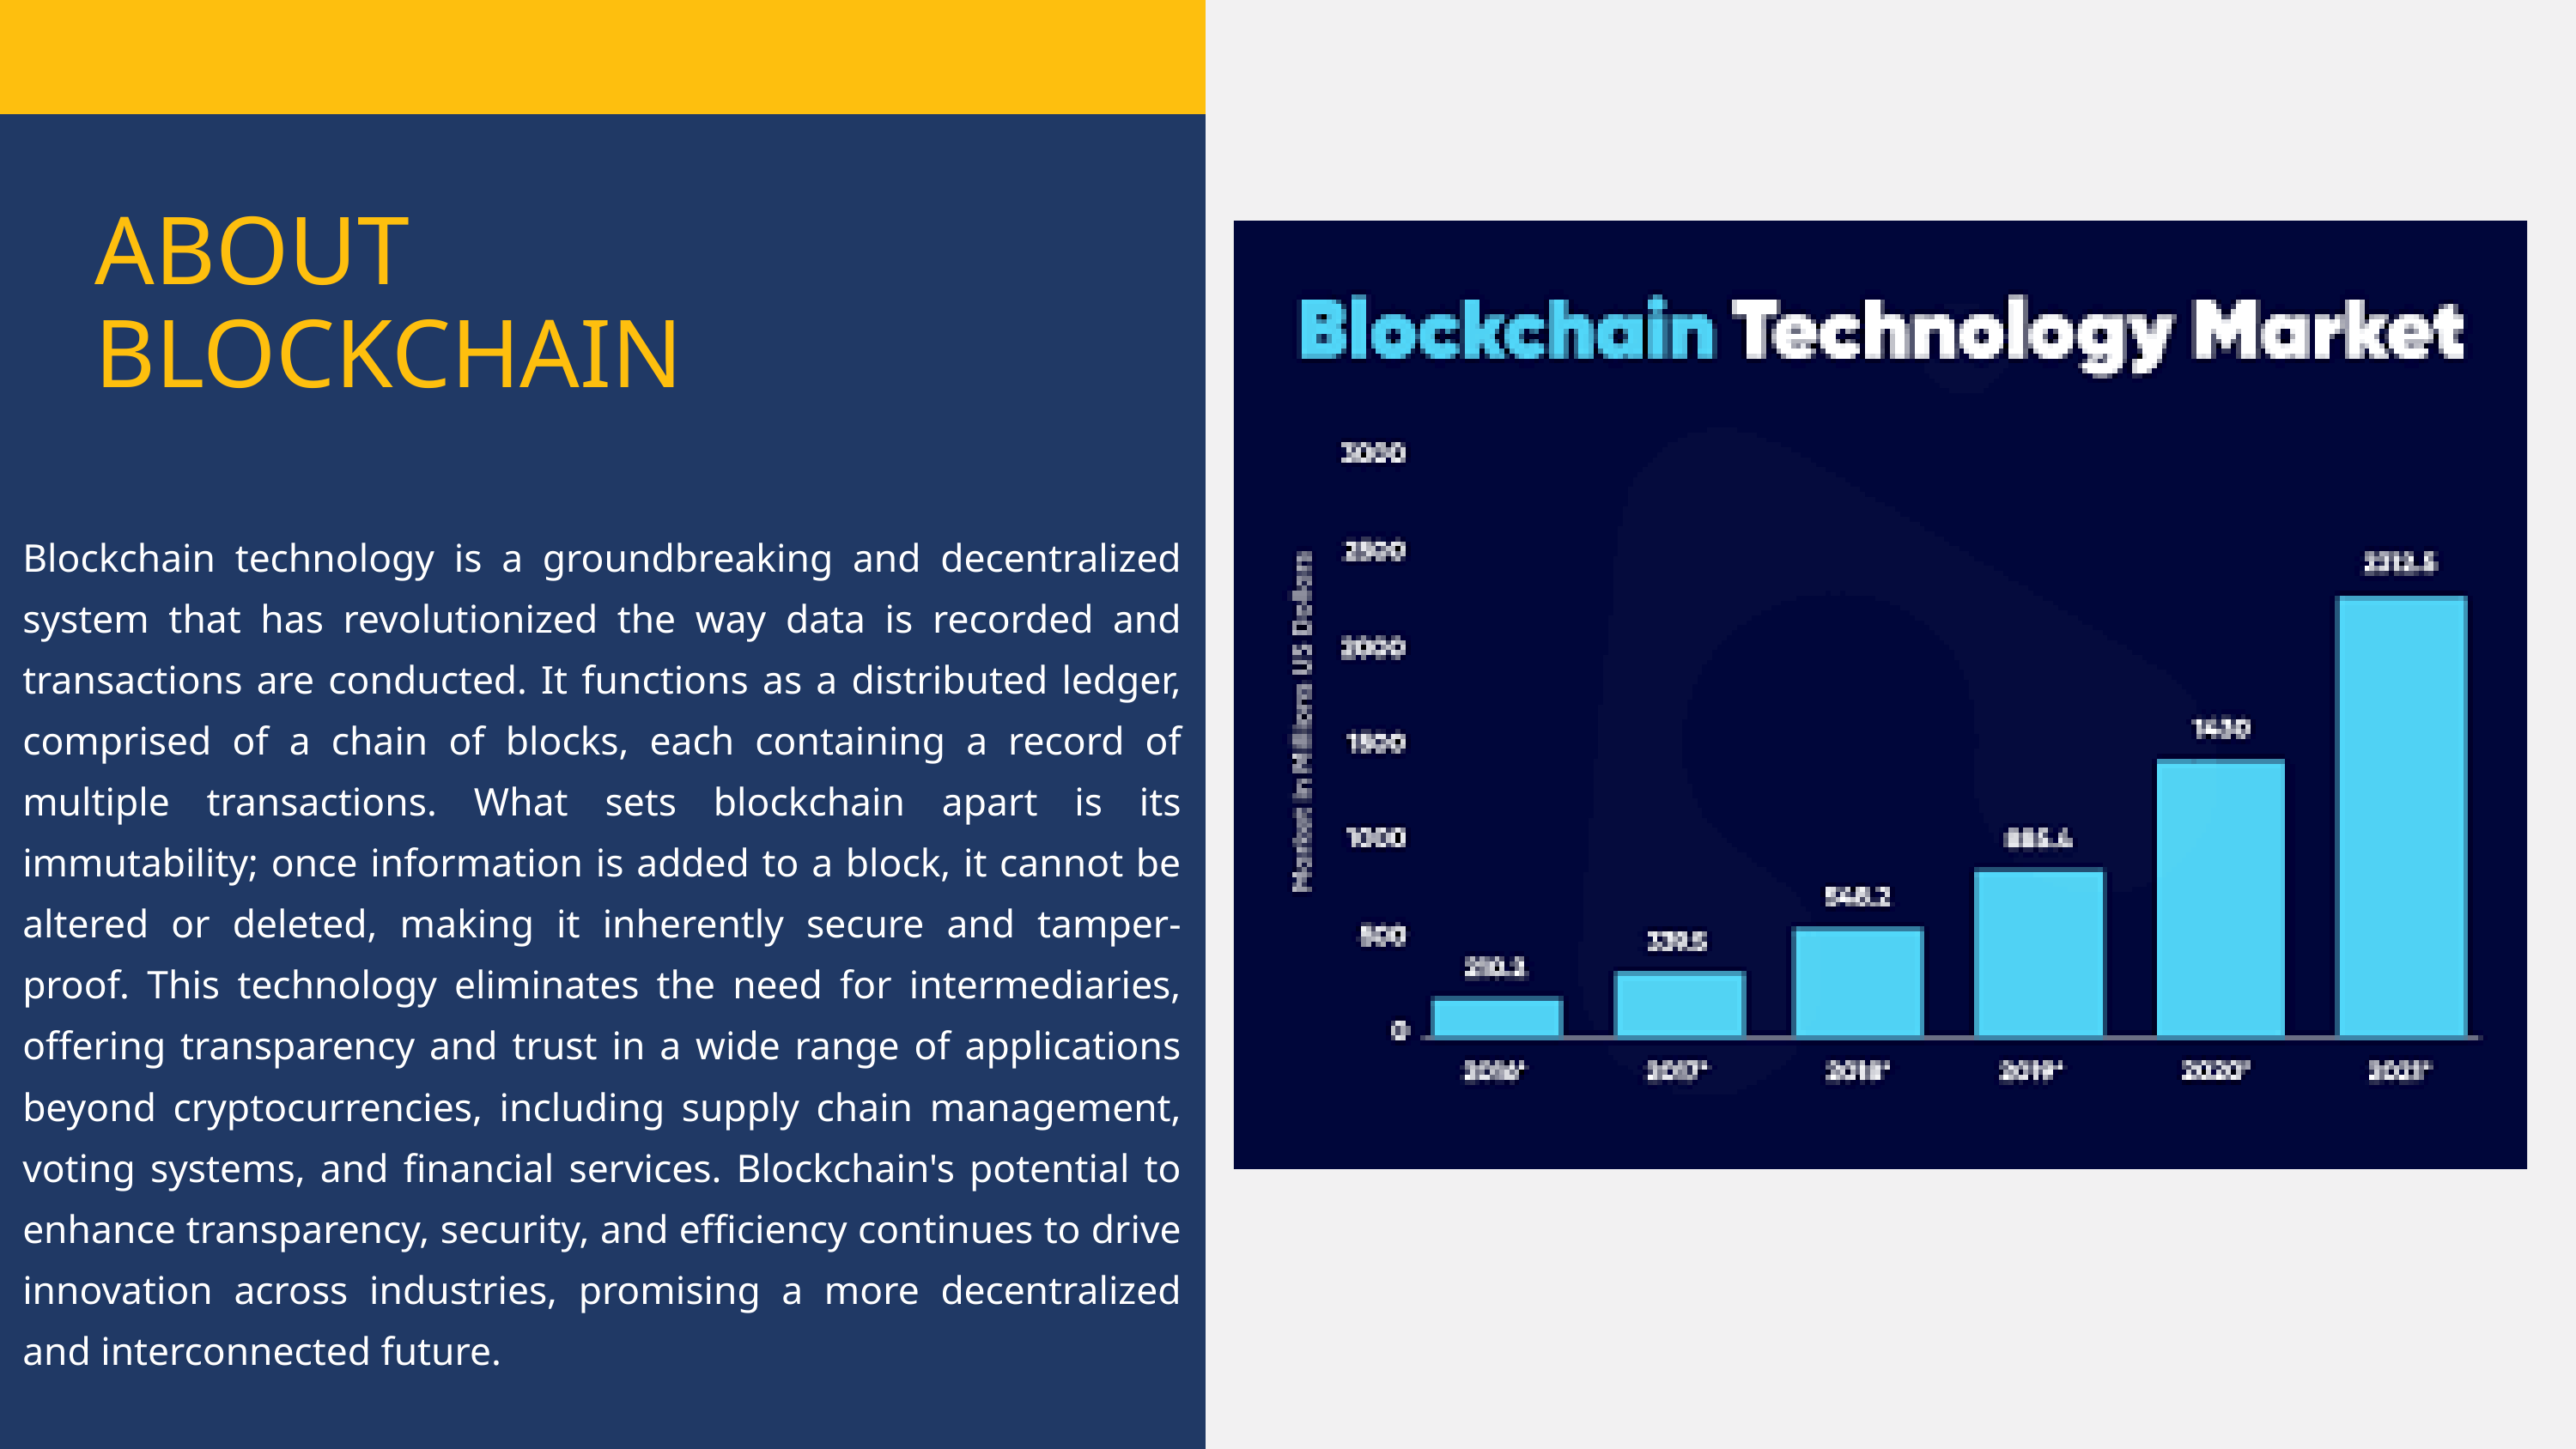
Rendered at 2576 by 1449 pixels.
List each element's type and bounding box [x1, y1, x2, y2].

text_box [1233, 221, 2528, 1169]
text_box [0, 0, 1206, 115]
text_box [0, 122, 1206, 1449]
